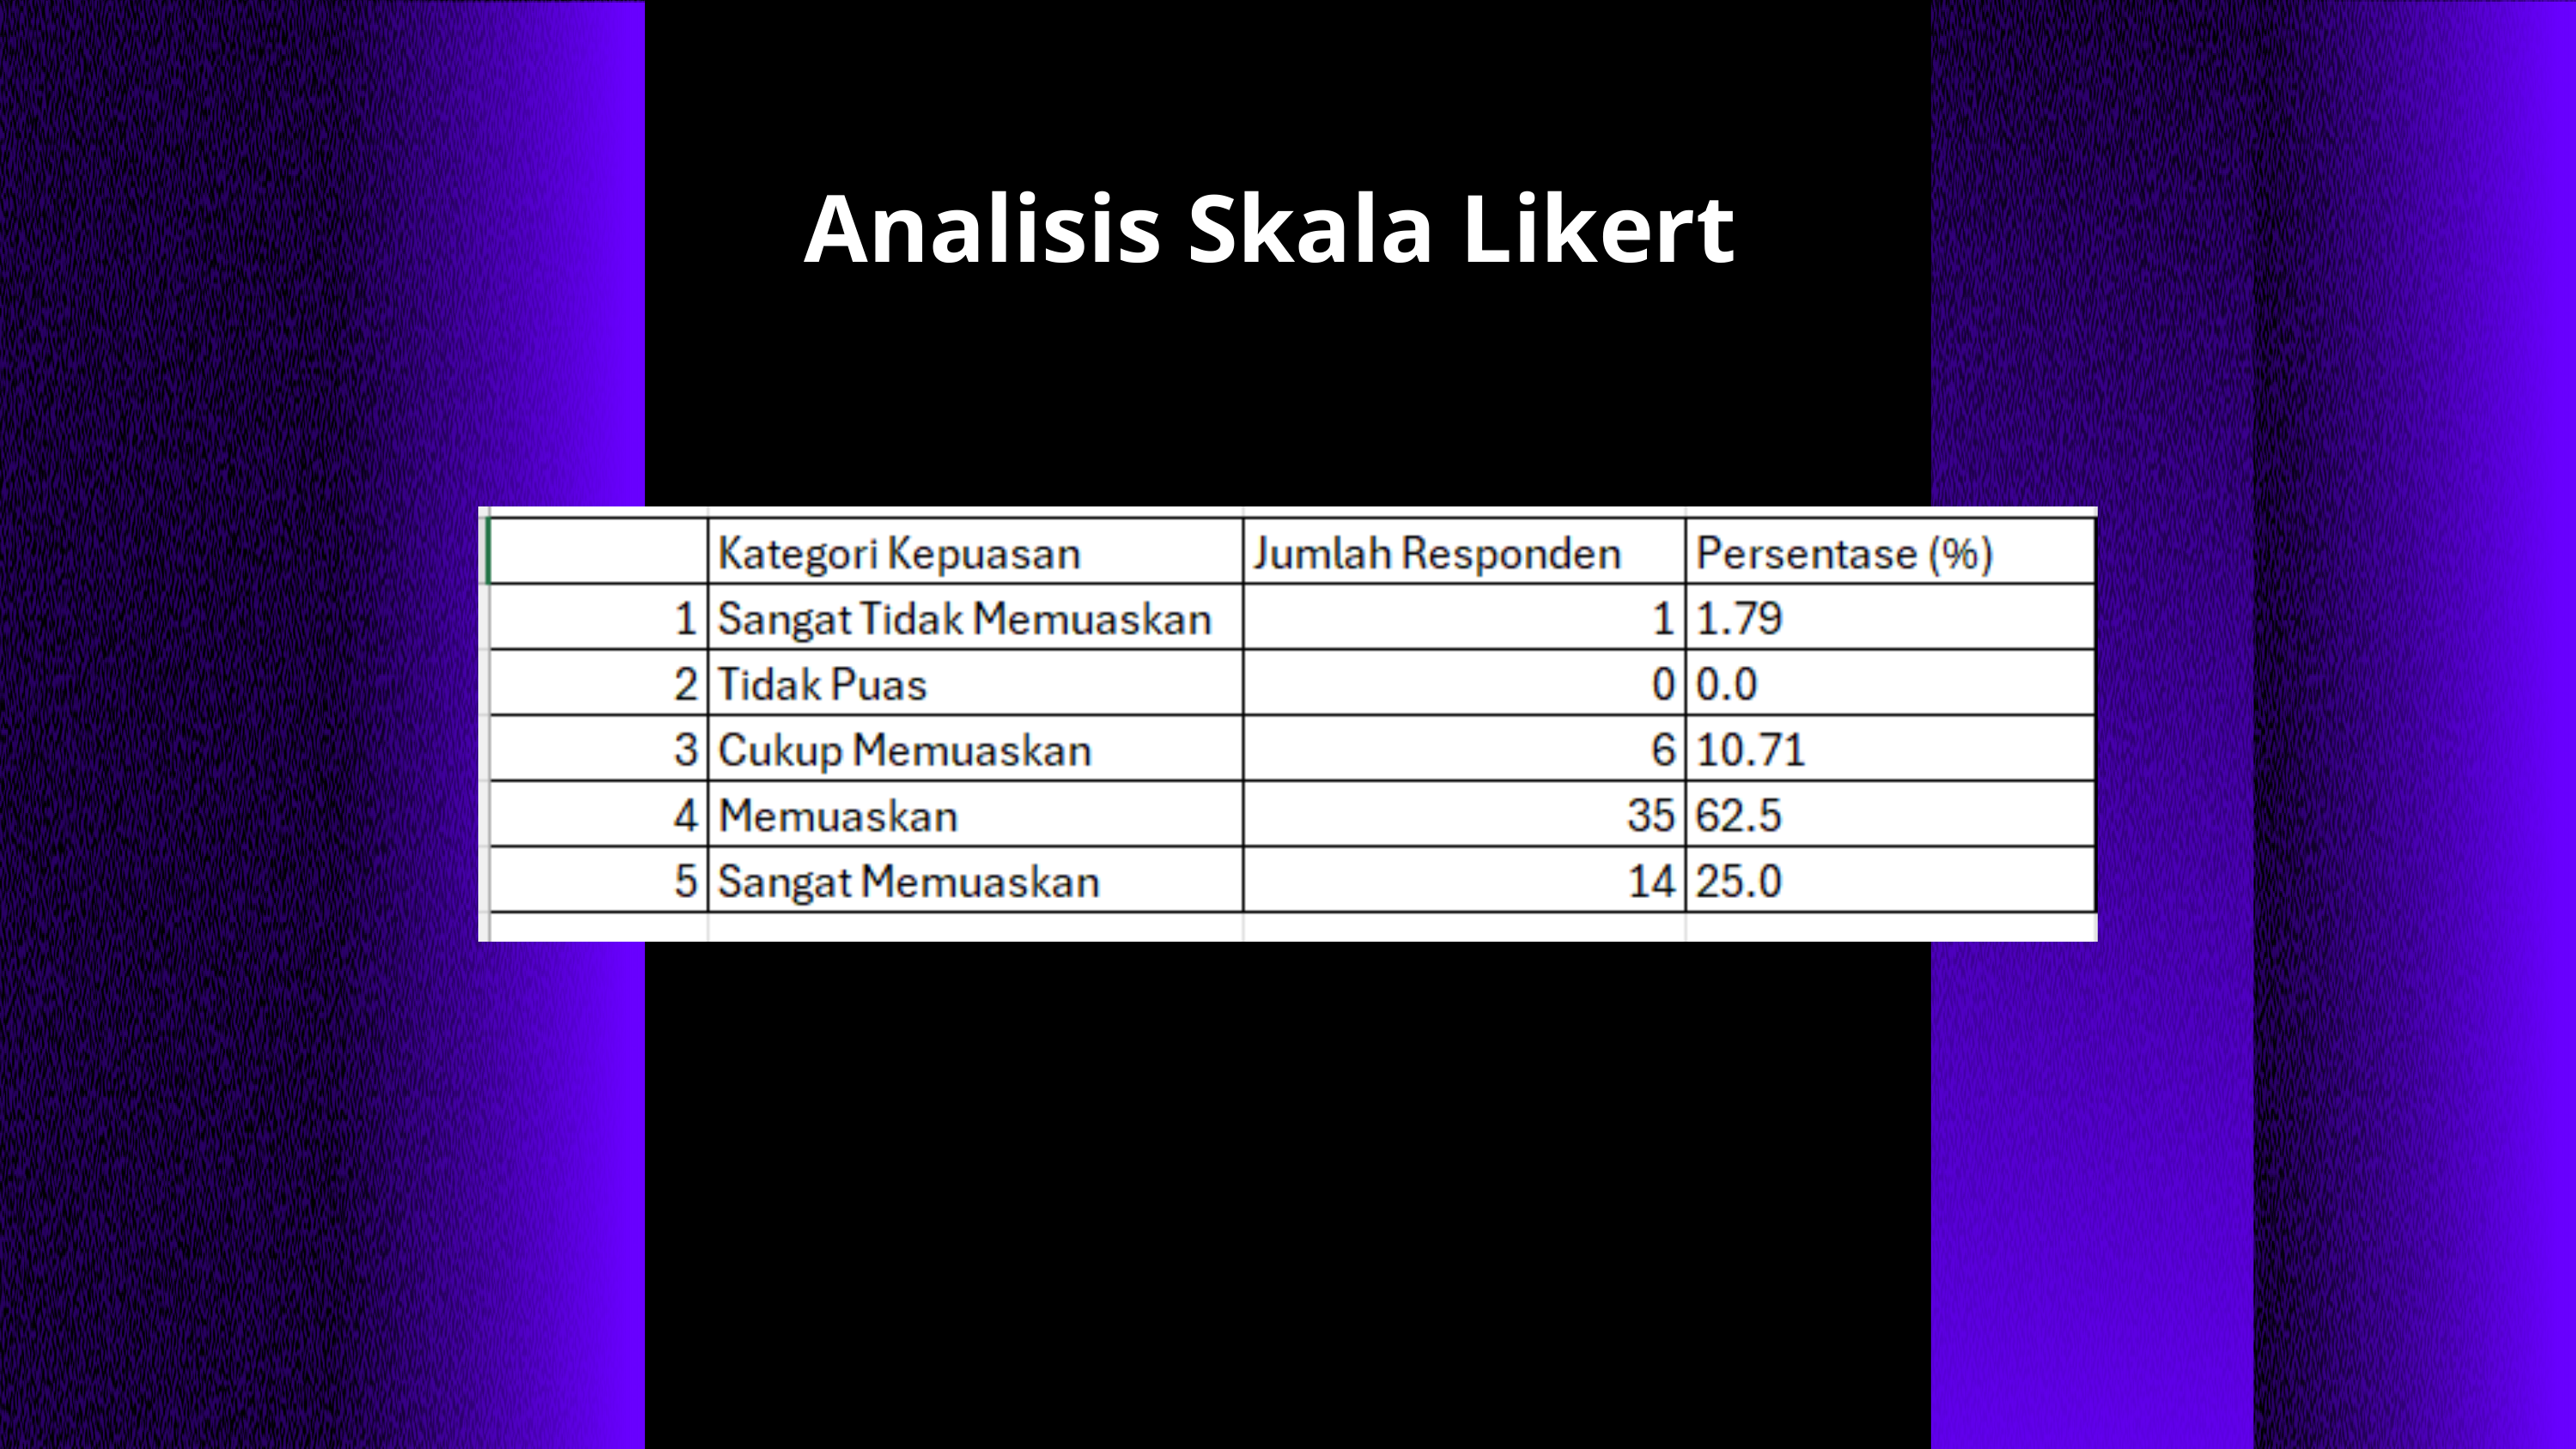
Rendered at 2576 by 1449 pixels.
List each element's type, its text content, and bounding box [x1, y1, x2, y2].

text_box Analisis Skala Likert [482, 150, 2059, 281]
text_box [0, 0, 646, 1449]
text_box [478, 506, 2098, 942]
text_box [1930, 0, 2576, 1449]
